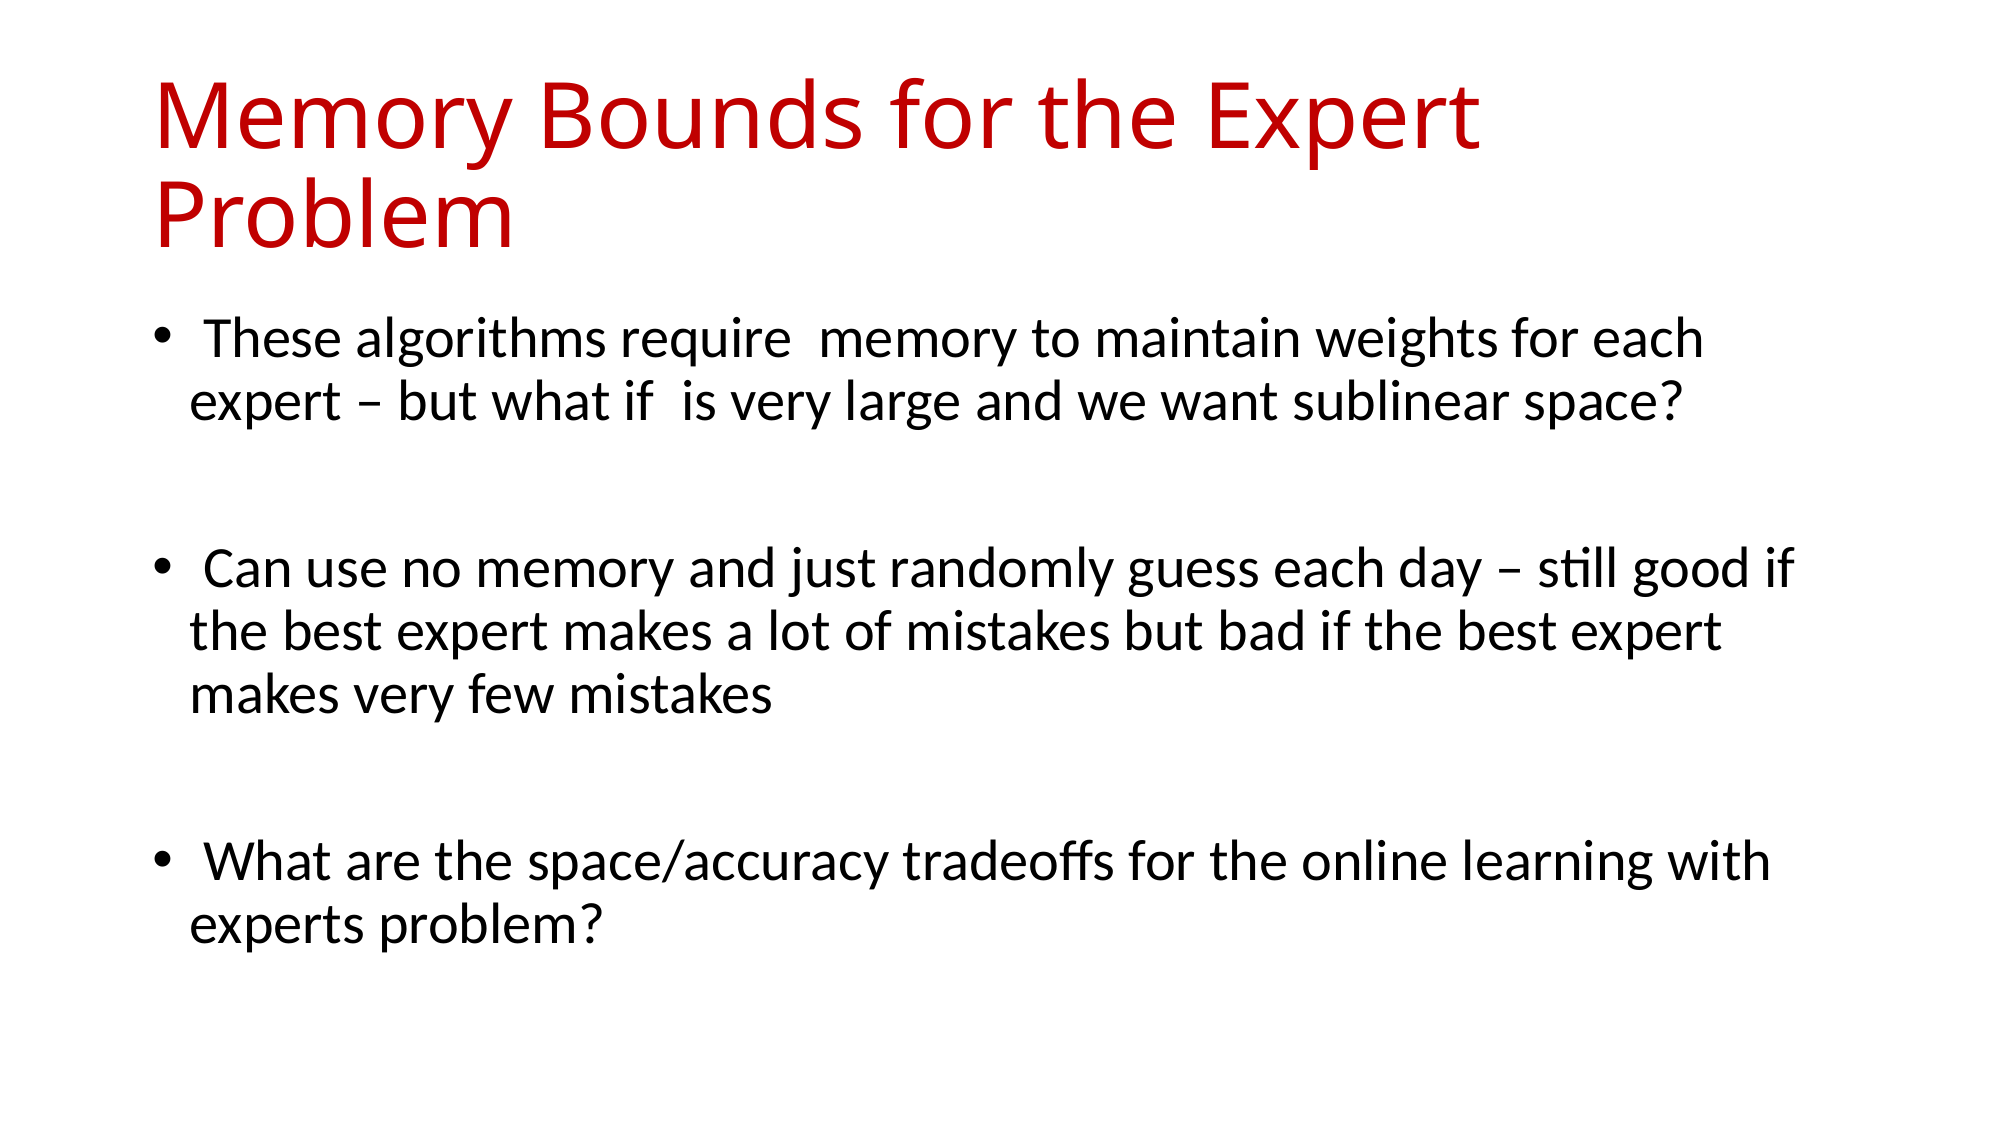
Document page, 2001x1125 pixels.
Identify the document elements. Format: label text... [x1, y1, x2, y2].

title Memory Bounds for the Expert Problem [137, 59, 1863, 278]
